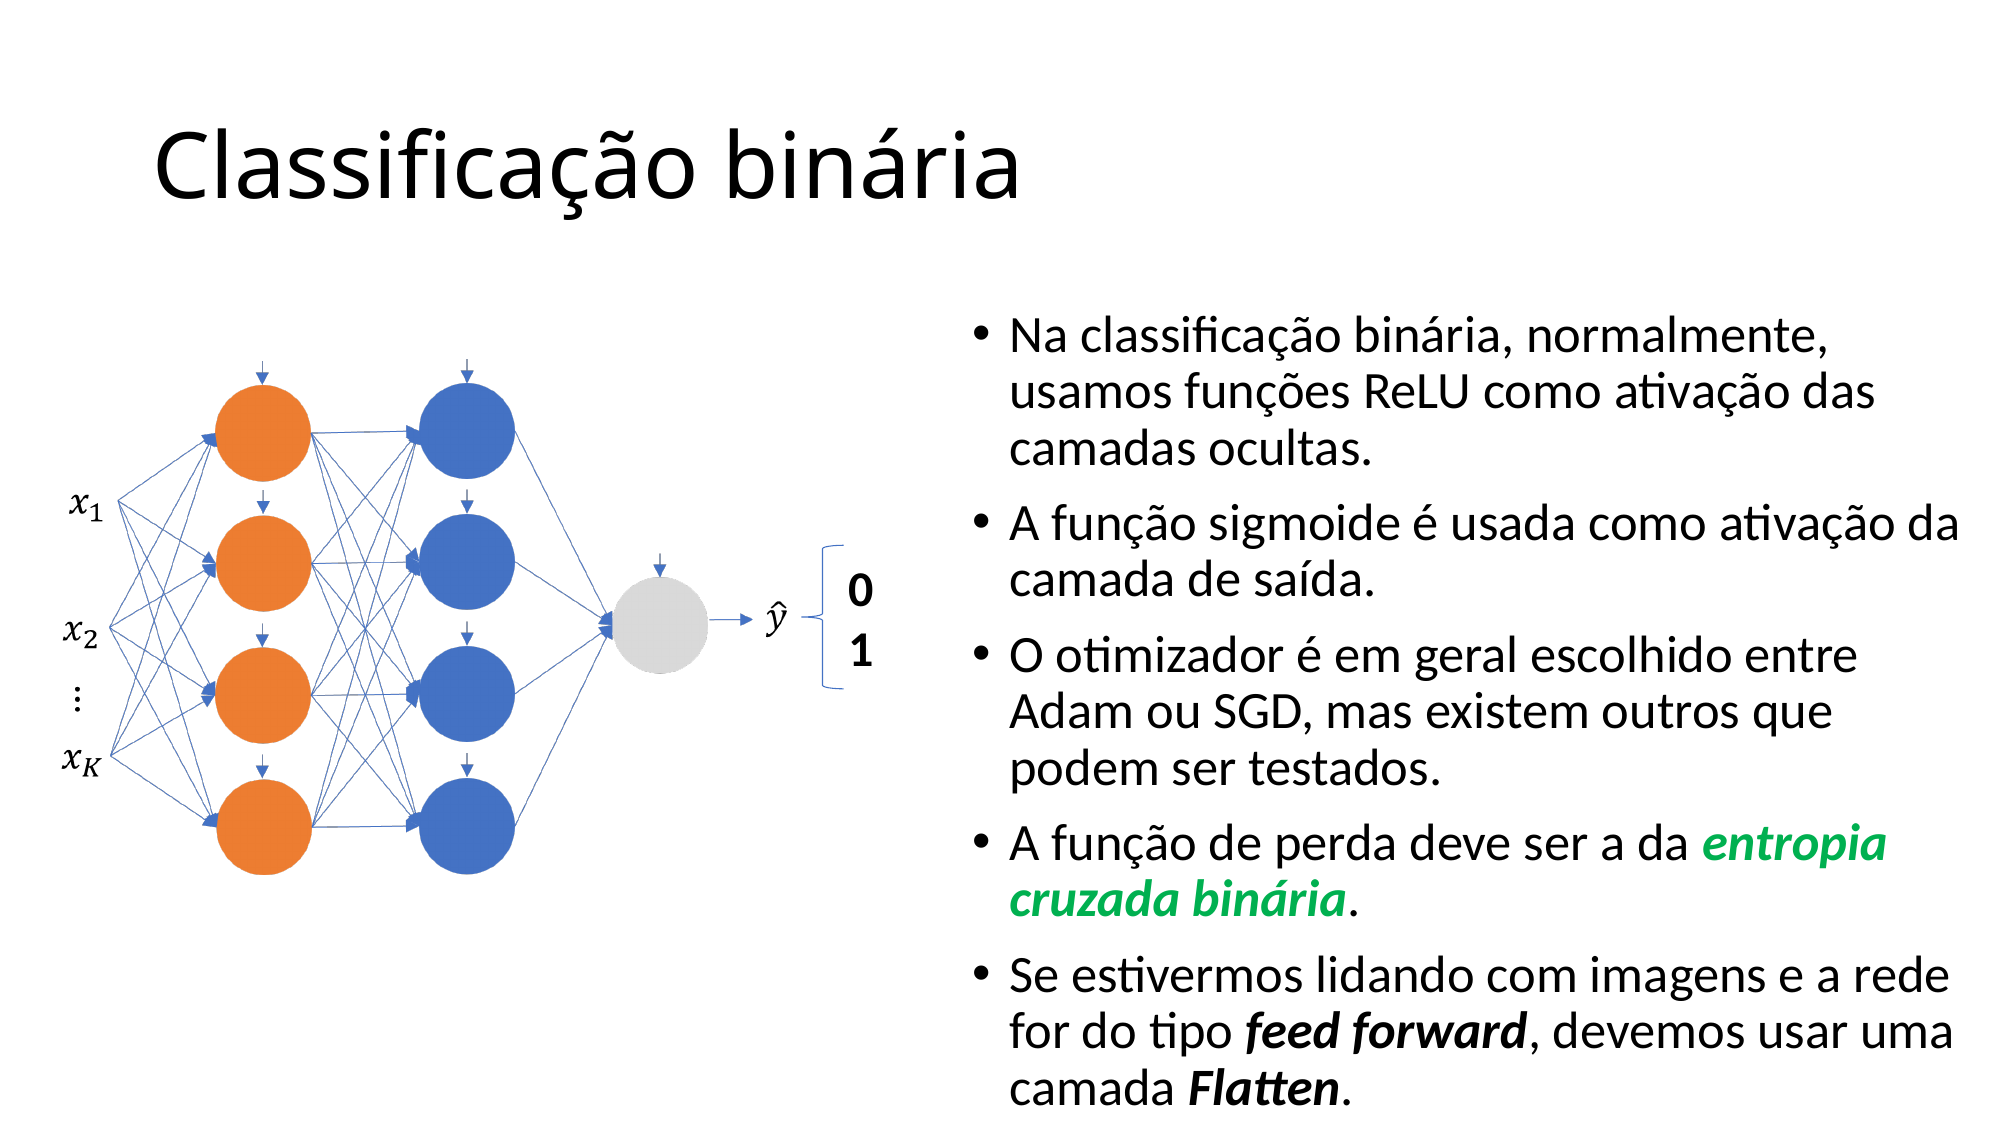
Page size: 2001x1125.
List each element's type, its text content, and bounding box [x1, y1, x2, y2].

title Classificação binária [137, 59, 1863, 278]
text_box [22, 359, 876, 875]
list Na classificação binária, normalmente, usamos funções ReLU como ativação das camadas ocultas. A função sigmoide é usada como ativação da camada de saída. O otimizador é em geral escolhido entre Adam ou SGD, mas existem outros que podem ser testados. A função de perda deve ser a da entropia cruzada binária. Se estivermos lidando com imagens e a rede for do tipo feed forward, devemos usar uma camada Flatten. [957, 299, 1978, 1125]
